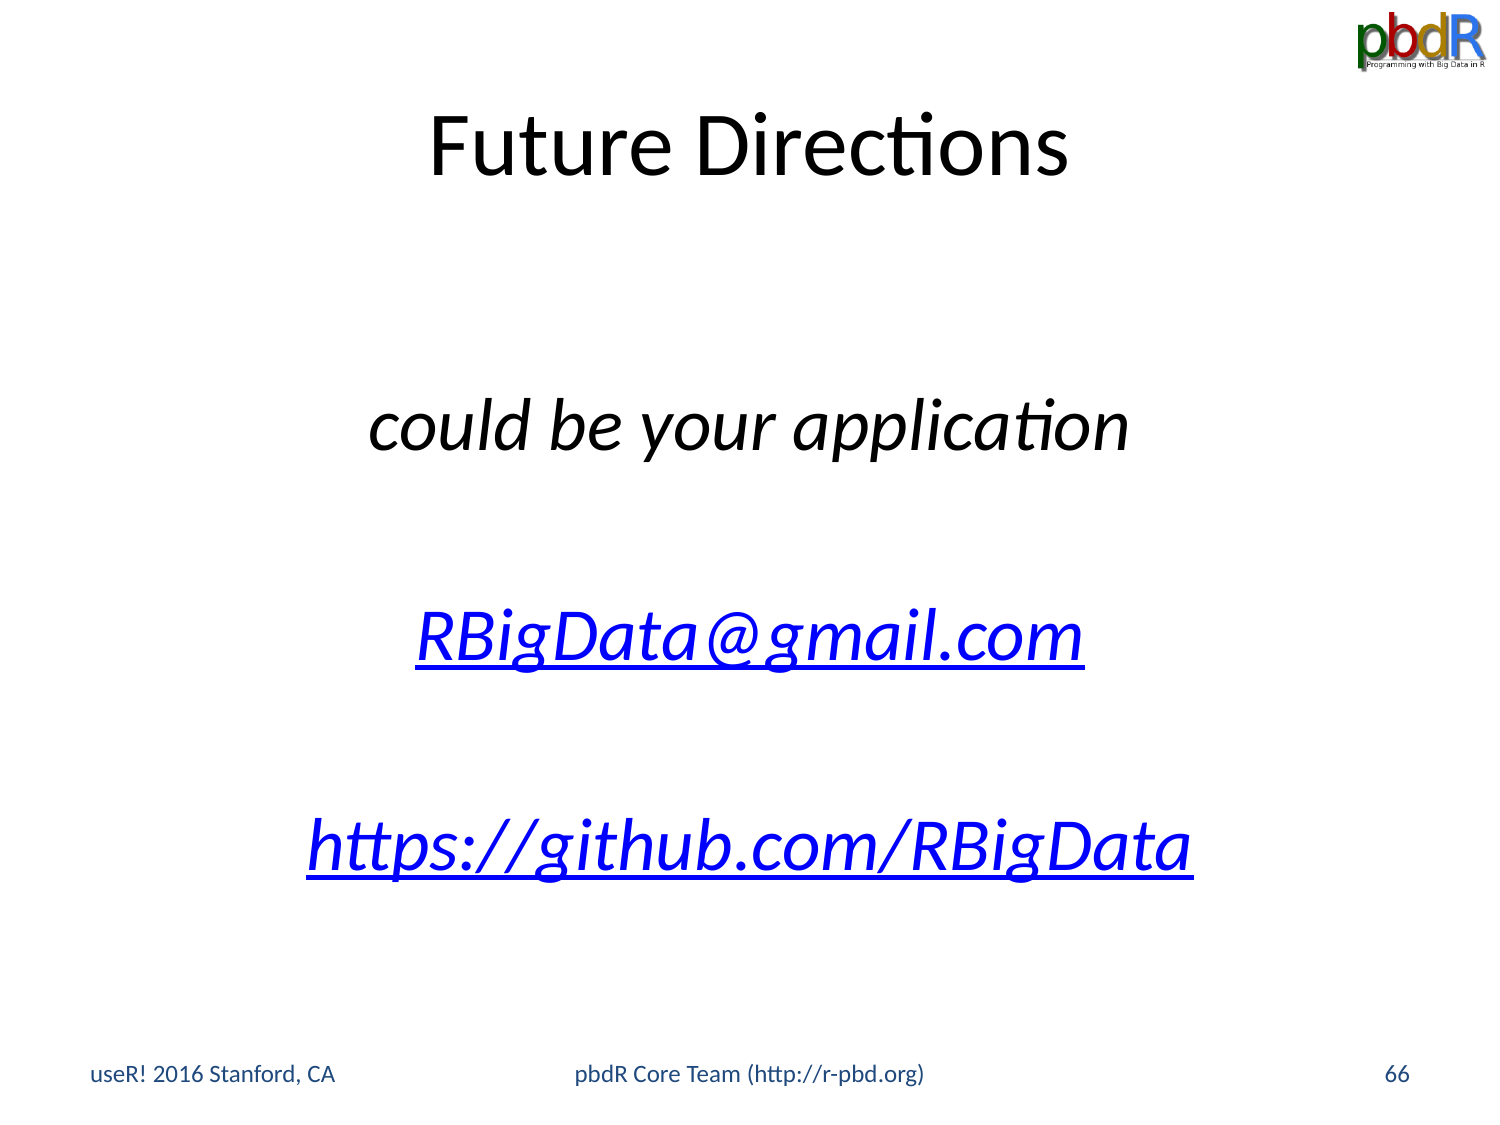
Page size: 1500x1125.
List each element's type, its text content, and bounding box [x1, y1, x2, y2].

slide_number useR! 2016 Stanford, CA [75, 1042, 425, 1103]
list could be your application RBigData@gmail.com https://github.com/RBigData [75, 262, 1425, 1005]
slide_number 66 [1074, 1042, 1425, 1103]
footer pbdR Core Team (http://r-pbd.org) [512, 1042, 988, 1103]
picture [1358, 12, 1488, 73]
title Future Directions [75, 45, 1425, 233]
